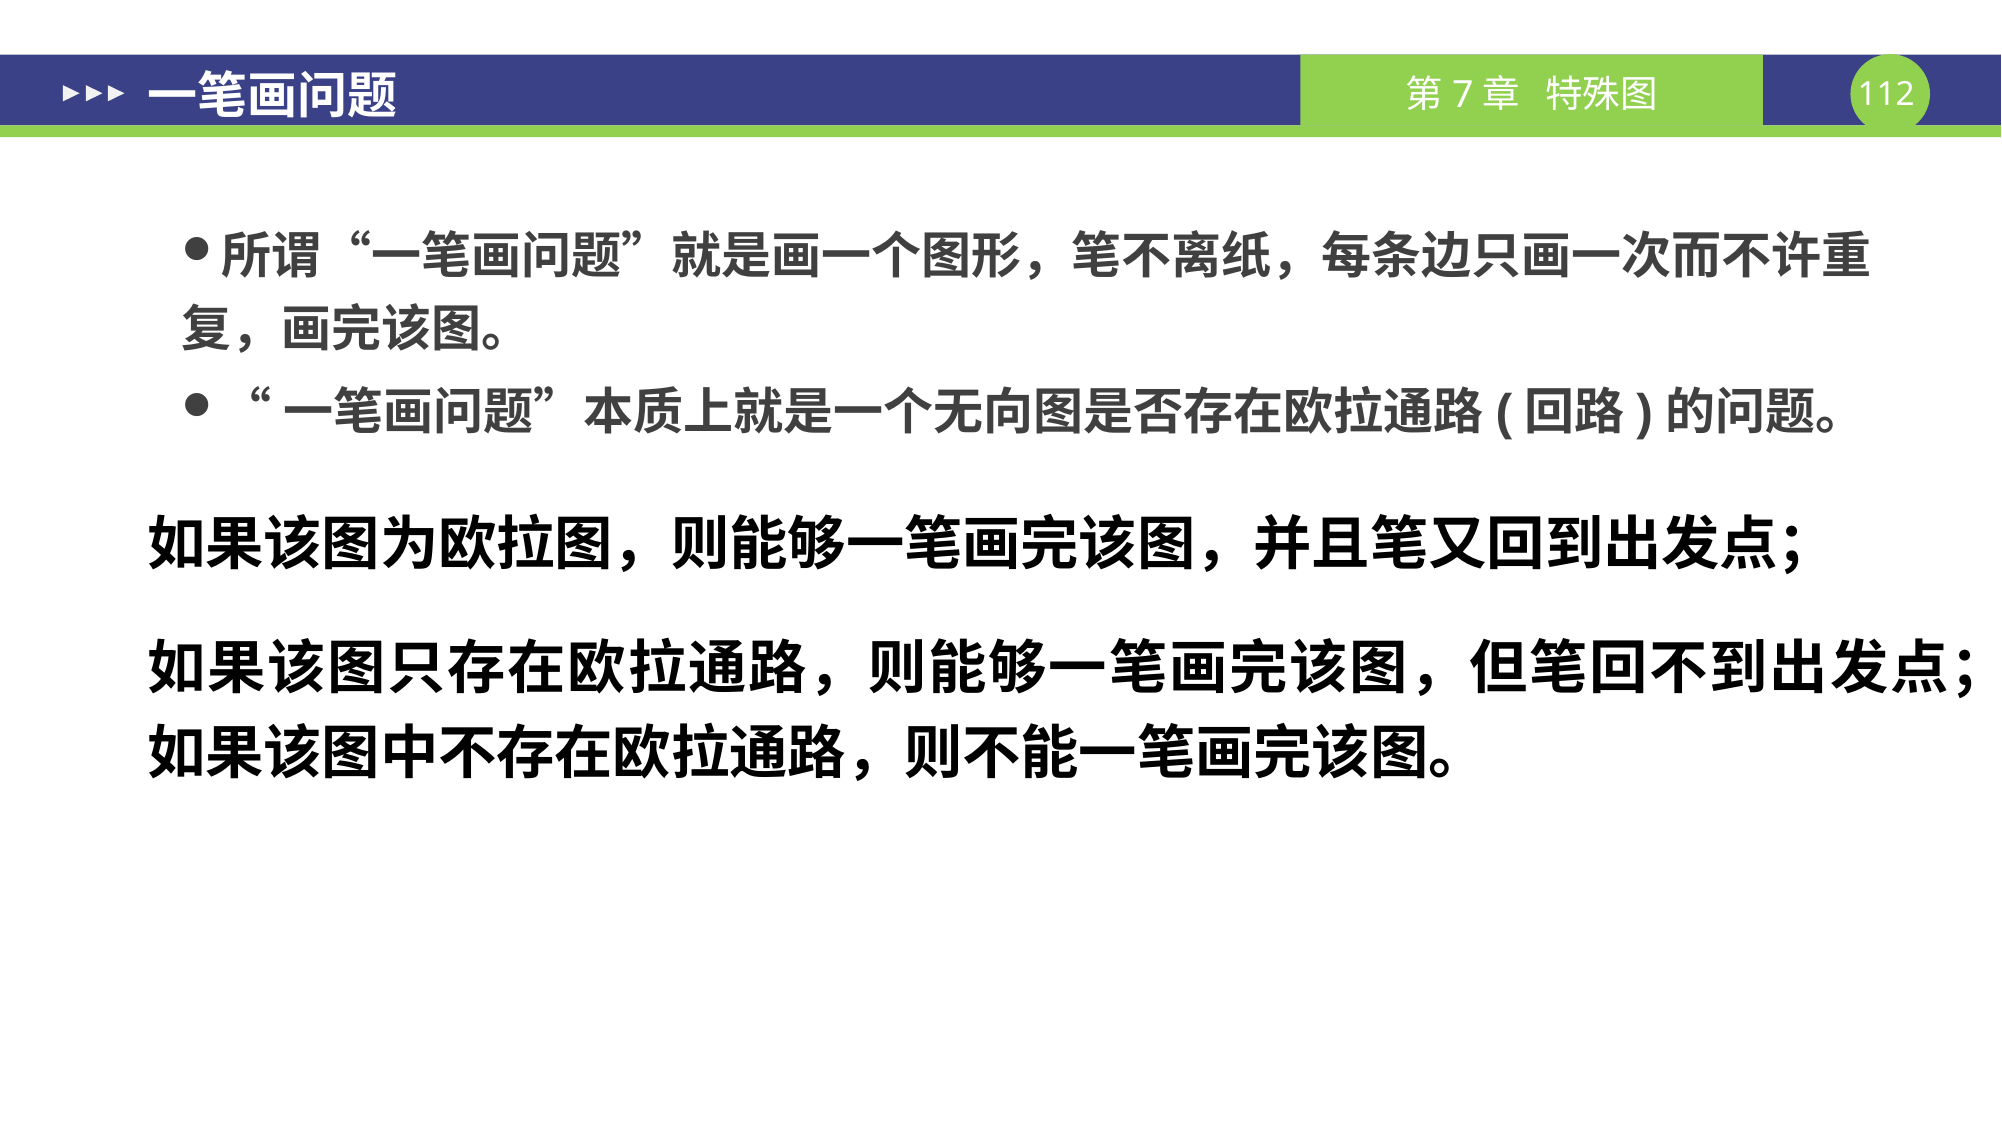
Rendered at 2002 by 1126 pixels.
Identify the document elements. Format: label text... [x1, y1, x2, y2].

list 所谓“一笔画问题”就是画一个图形，笔不离纸，每条边只画一次而不许重复，画完该图。 “一笔画问题”本质上就是一个无向图是否存在欧拉通路(回路)的问题。 [86, 200, 1930, 698]
text_box 如果该图为欧拉图，则能够一笔画完该图，并且笔又回到出发点； [127, 481, 1971, 587]
title 一笔画问题 [127, 57, 1003, 129]
text_box 如果该图只存在欧拉通路，则能够一笔画完该图，但笔回不到出发点； 如果该图中不存在欧拉通路，则不能一笔画完该图。 [127, 604, 1971, 796]
